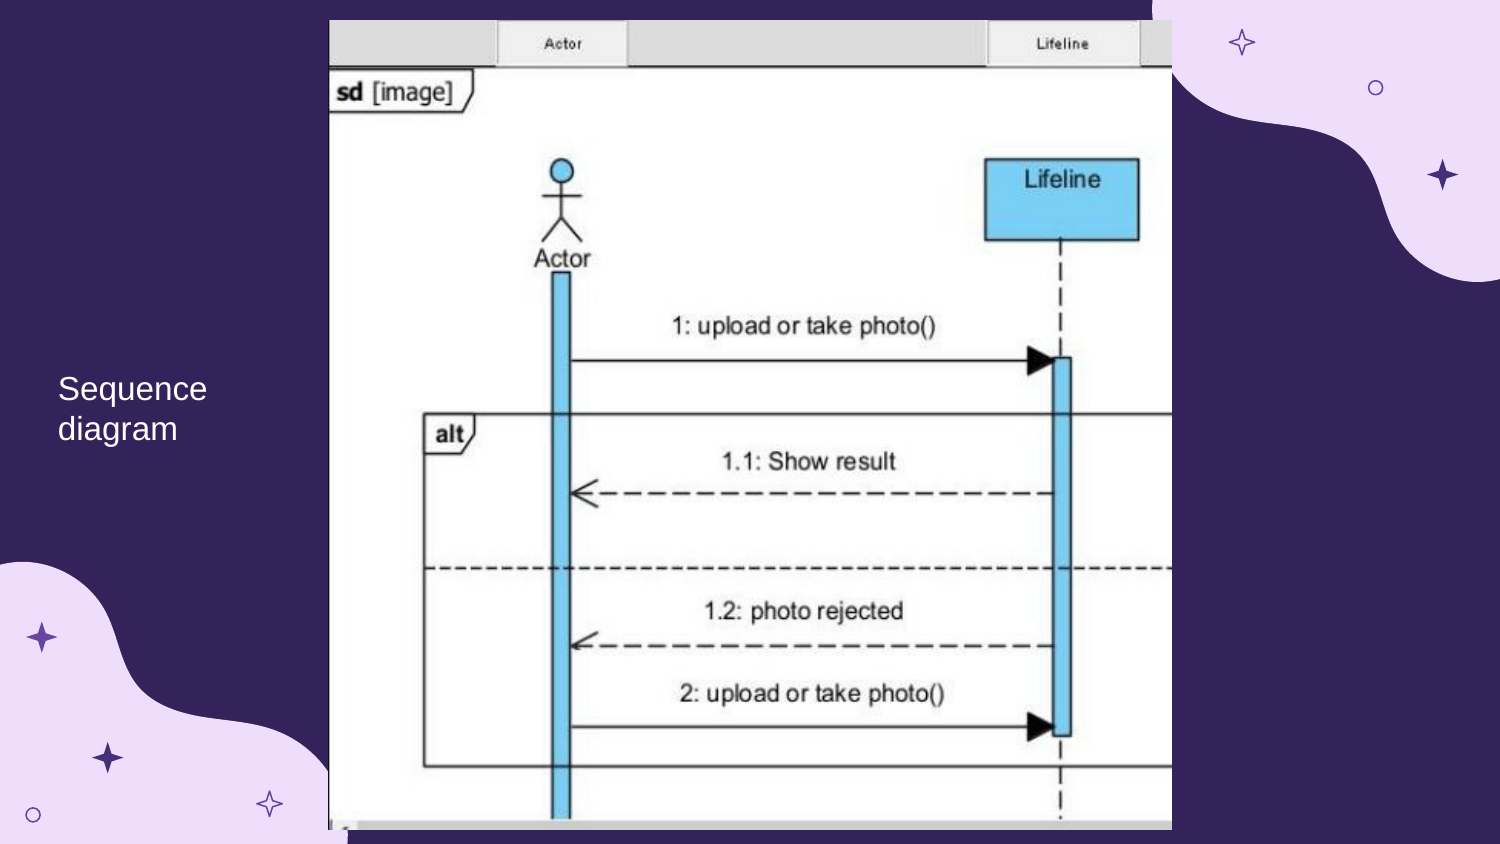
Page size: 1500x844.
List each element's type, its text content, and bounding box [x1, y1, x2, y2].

picture [328, 20, 1172, 830]
text_box Sequence diagram [43, 359, 230, 455]
